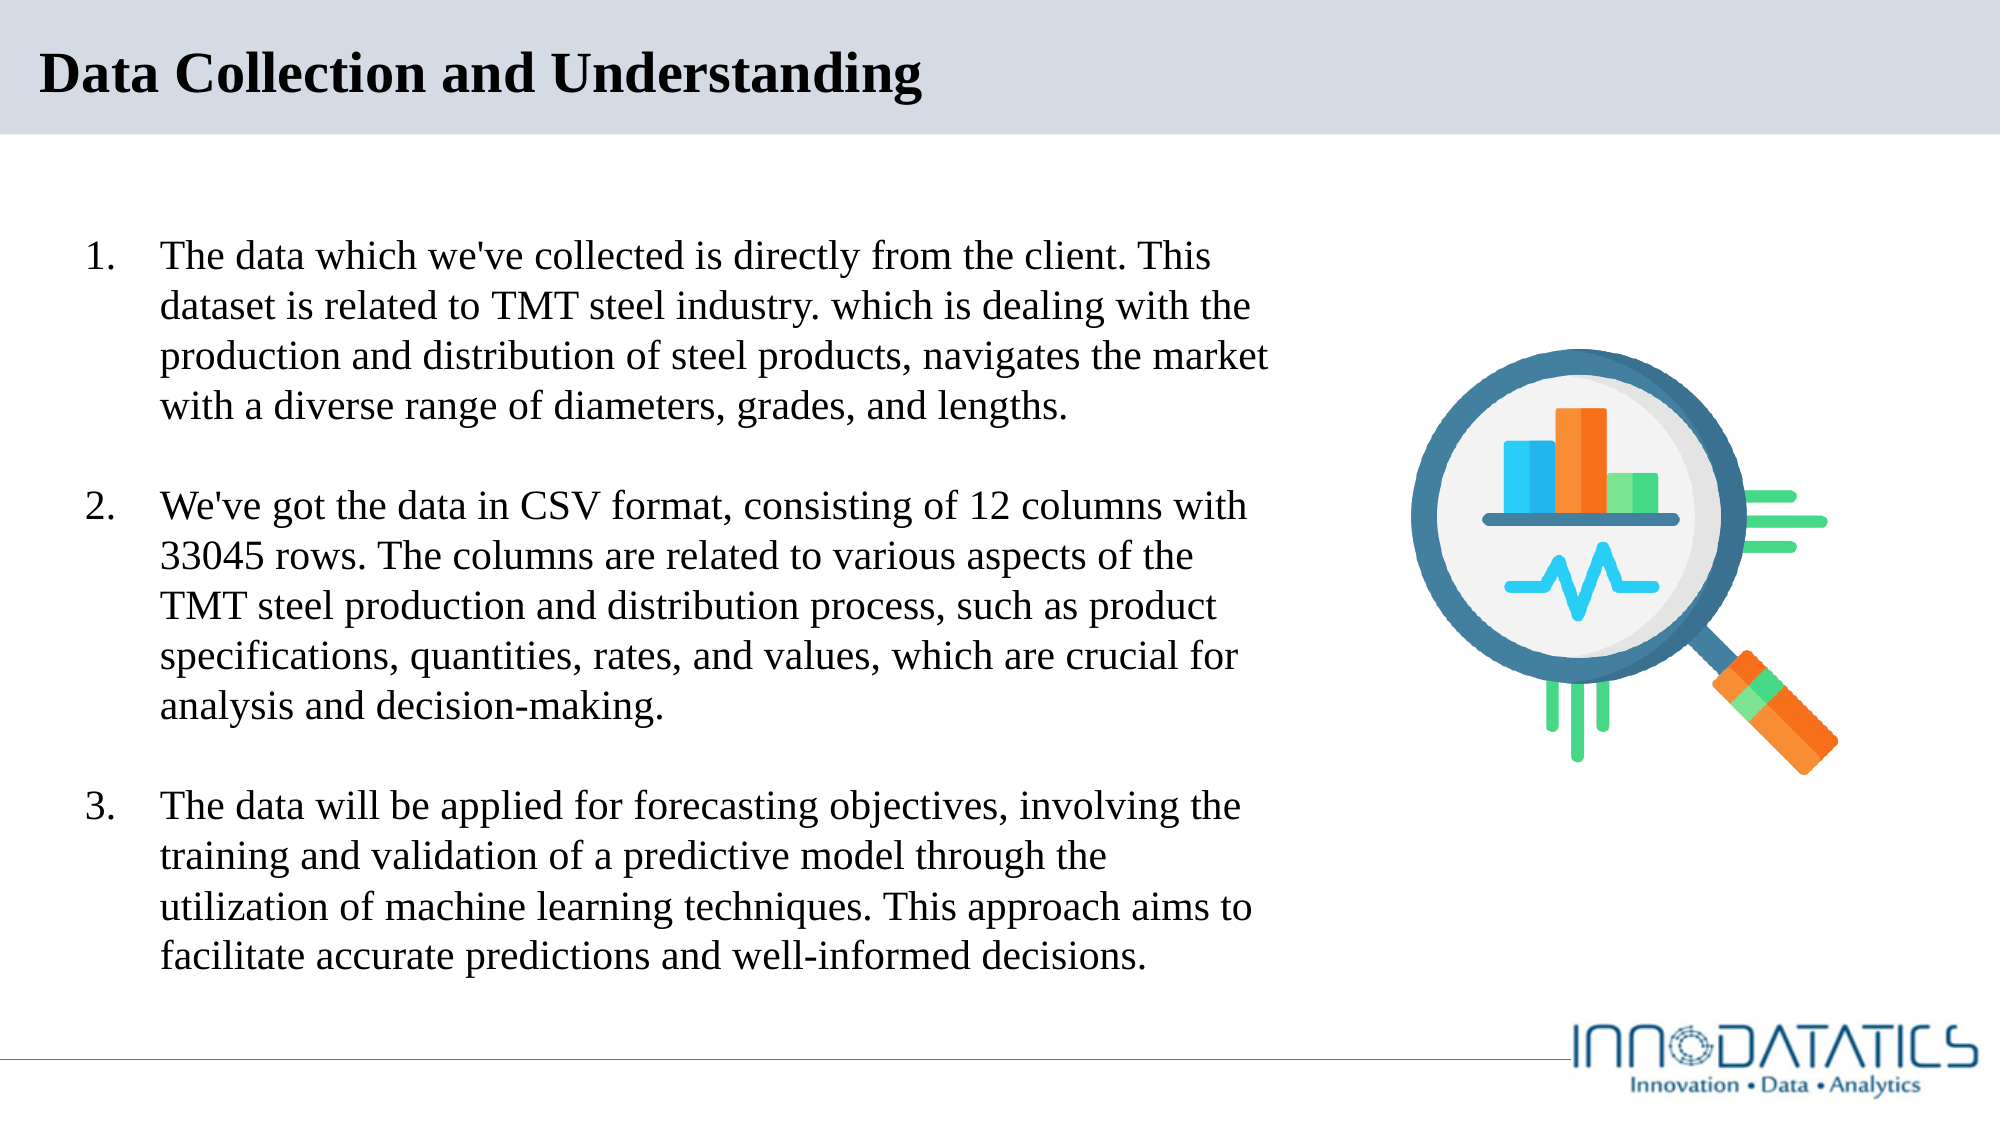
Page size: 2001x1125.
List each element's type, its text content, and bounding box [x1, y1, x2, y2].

picture [1411, 349, 1838, 776]
text_box The data which we've collected is directly from the client. This dataset is related to TMT steel industry. which is dealing with the production and distribution of steel products, navigates the market with a diverse range of diameters, grades, and lengths. We've got the data in CSV format, consisting of 12 columns with 33045 rows. The columns are related to various aspects of the TMT steel production and distribution process, such as product specifications, quantities, rates, and values, which are crucial for analysis and decision-making. The data will be applied for forecasting objectives, involving the training and validation of a predictive model through the utilization of machine learning techniques. This approach aims to facilitate accurate predictions and well-informed decisions. [51, 220, 1296, 986]
title Data Collection and Understanding [24, 34, 1763, 257]
picture [1571, 992, 1998, 1125]
